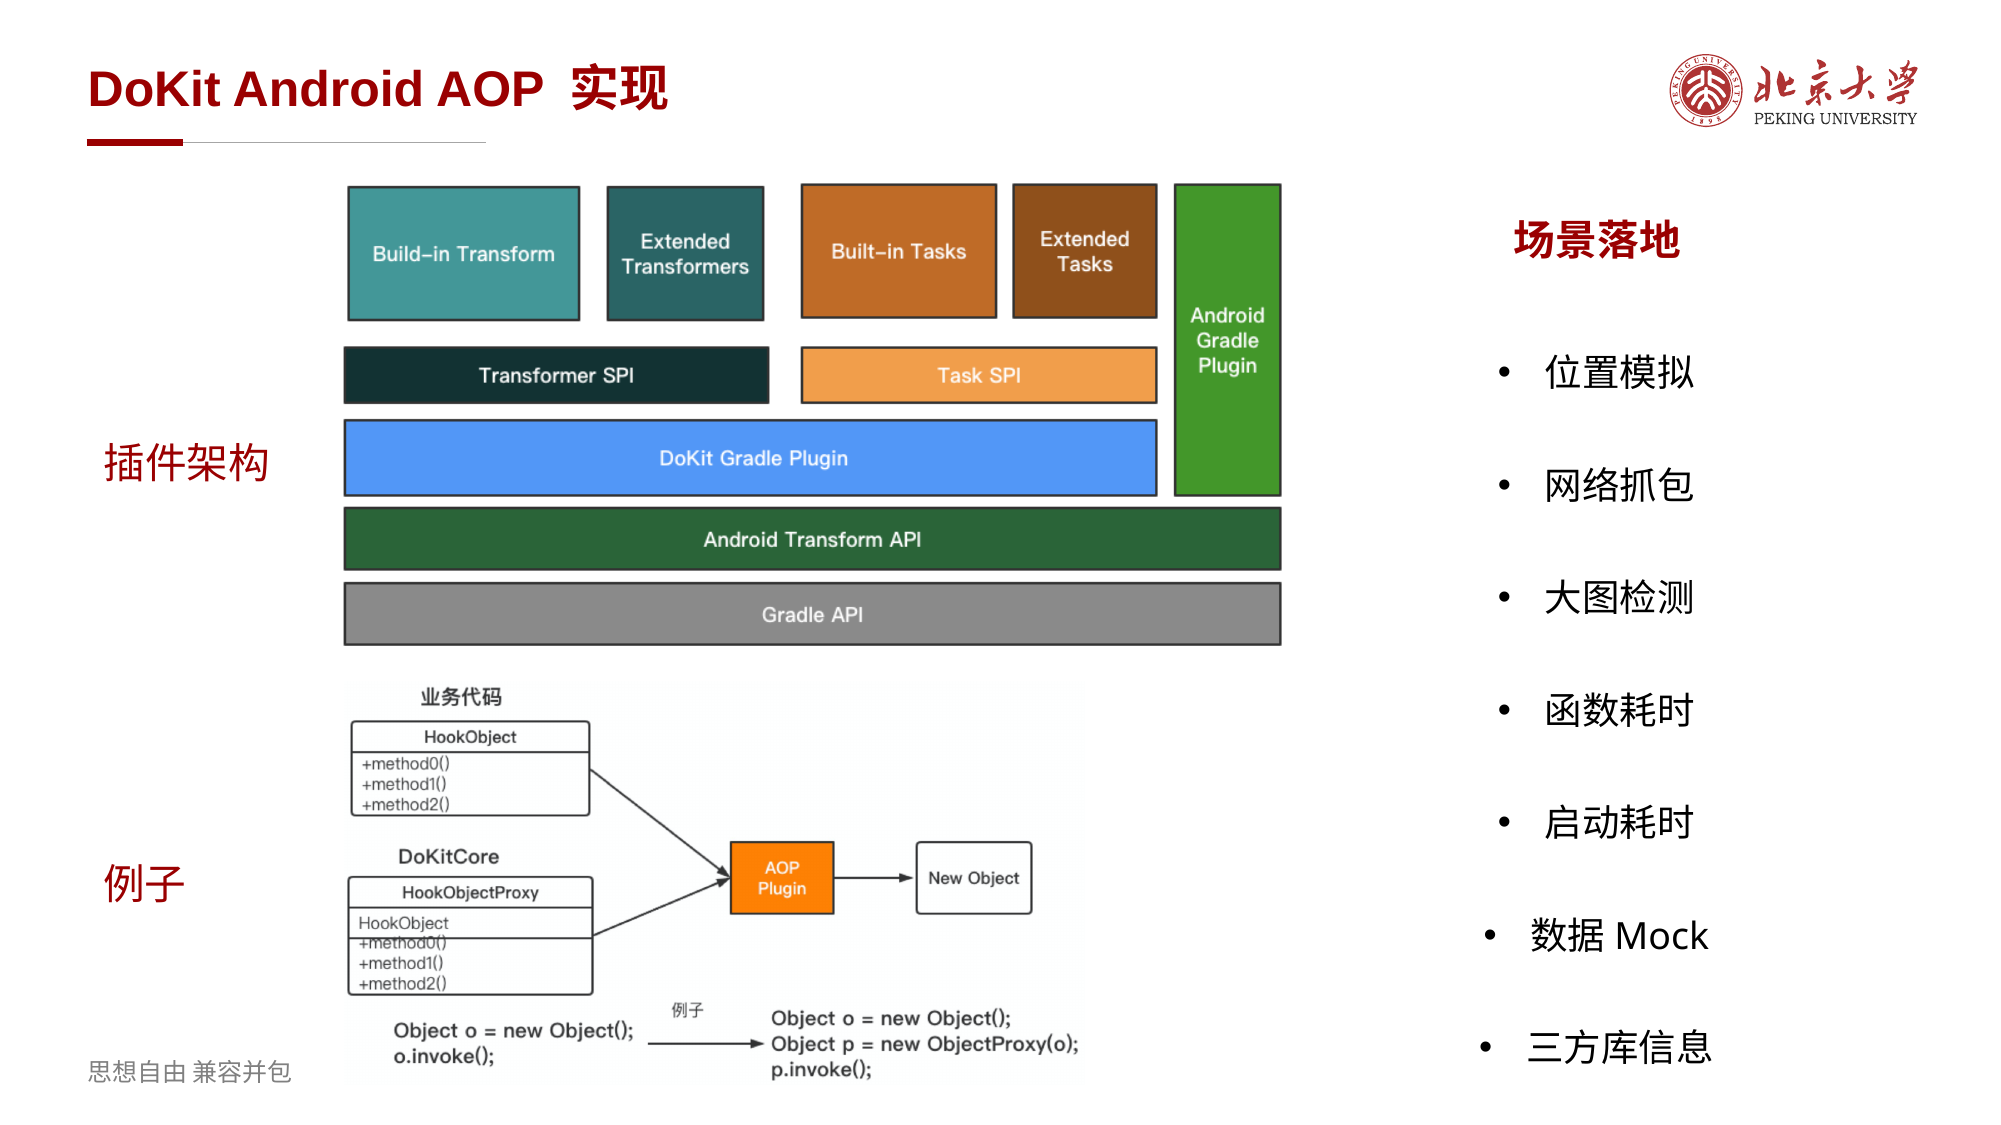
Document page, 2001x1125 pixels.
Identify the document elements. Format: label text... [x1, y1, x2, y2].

text_box 插件架构 [88, 429, 286, 495]
picture [344, 681, 1085, 1085]
picture [335, 166, 1293, 656]
text_box 位置模拟 网络抓包 大图检测 函数耗时 启动耗时 数据Mock 三方库信息 [1464, 274, 1729, 1077]
text_box 例子 [88, 850, 202, 916]
text_box 场景落地 [1498, 206, 1696, 272]
title DoKit Android AOP 实现 [72, 39, 1559, 142]
